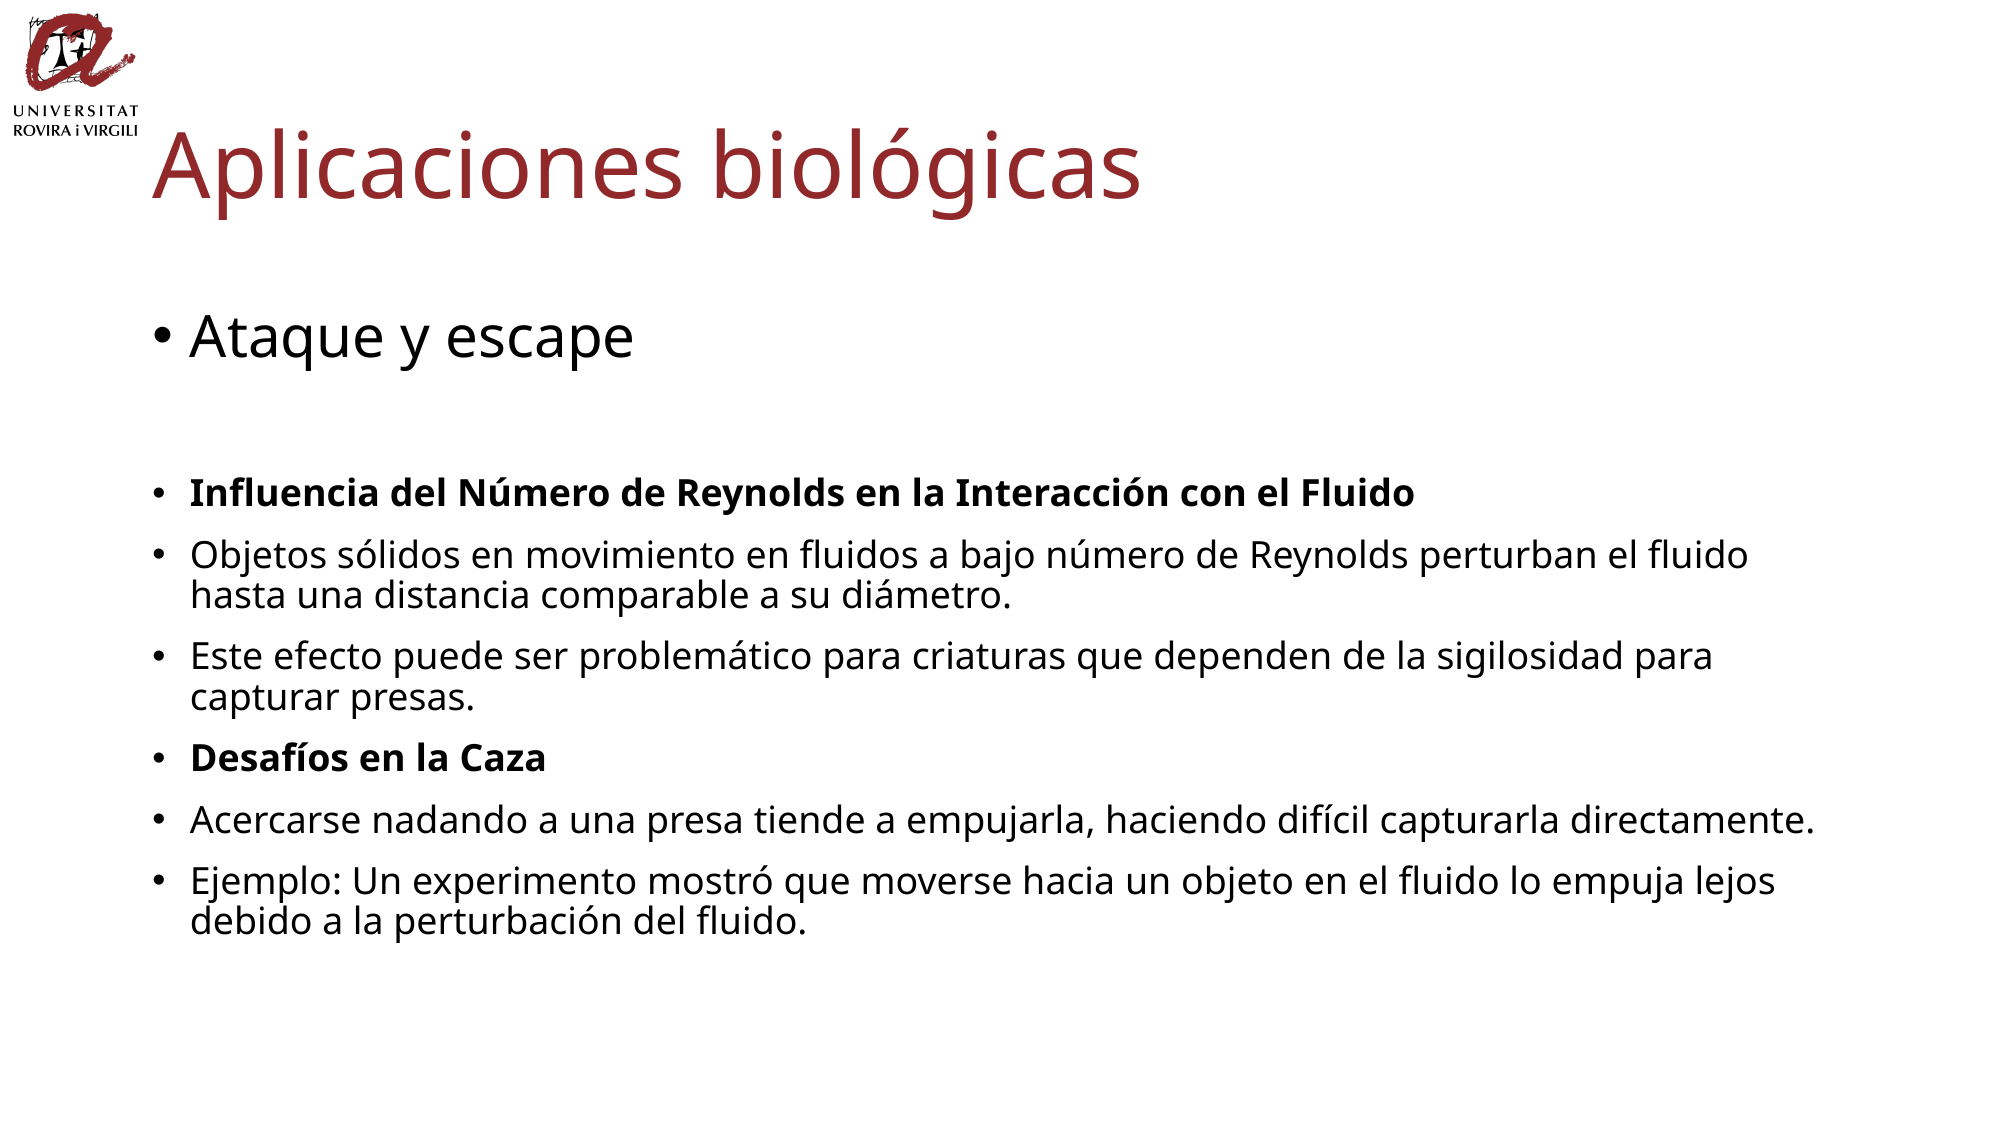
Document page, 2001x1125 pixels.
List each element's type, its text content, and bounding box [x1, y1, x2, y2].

picture [14, 13, 138, 136]
list Ataque y escape Influencia del Número de Reynolds en la Interacción con el Fluido Objetos sólidos en movimiento en fluidos a bajo número de Reynolds perturban el fluido hasta una distancia comparable a su diámetro. Este efecto puede ser problemático para criaturas que dependen de la sigilosidad para capturar presas. Desafíos en la Caza Acercarse nadando a una presa tiende a empujarla, haciendo difícil capturarla directamente. Ejemplo: Un experimento mostró que moverse hacia un objeto en el fluido lo empuja lejos debido a la perturbación del fluido. [137, 299, 1863, 1014]
title Aplicaciones biológicas [137, 59, 1863, 278]
